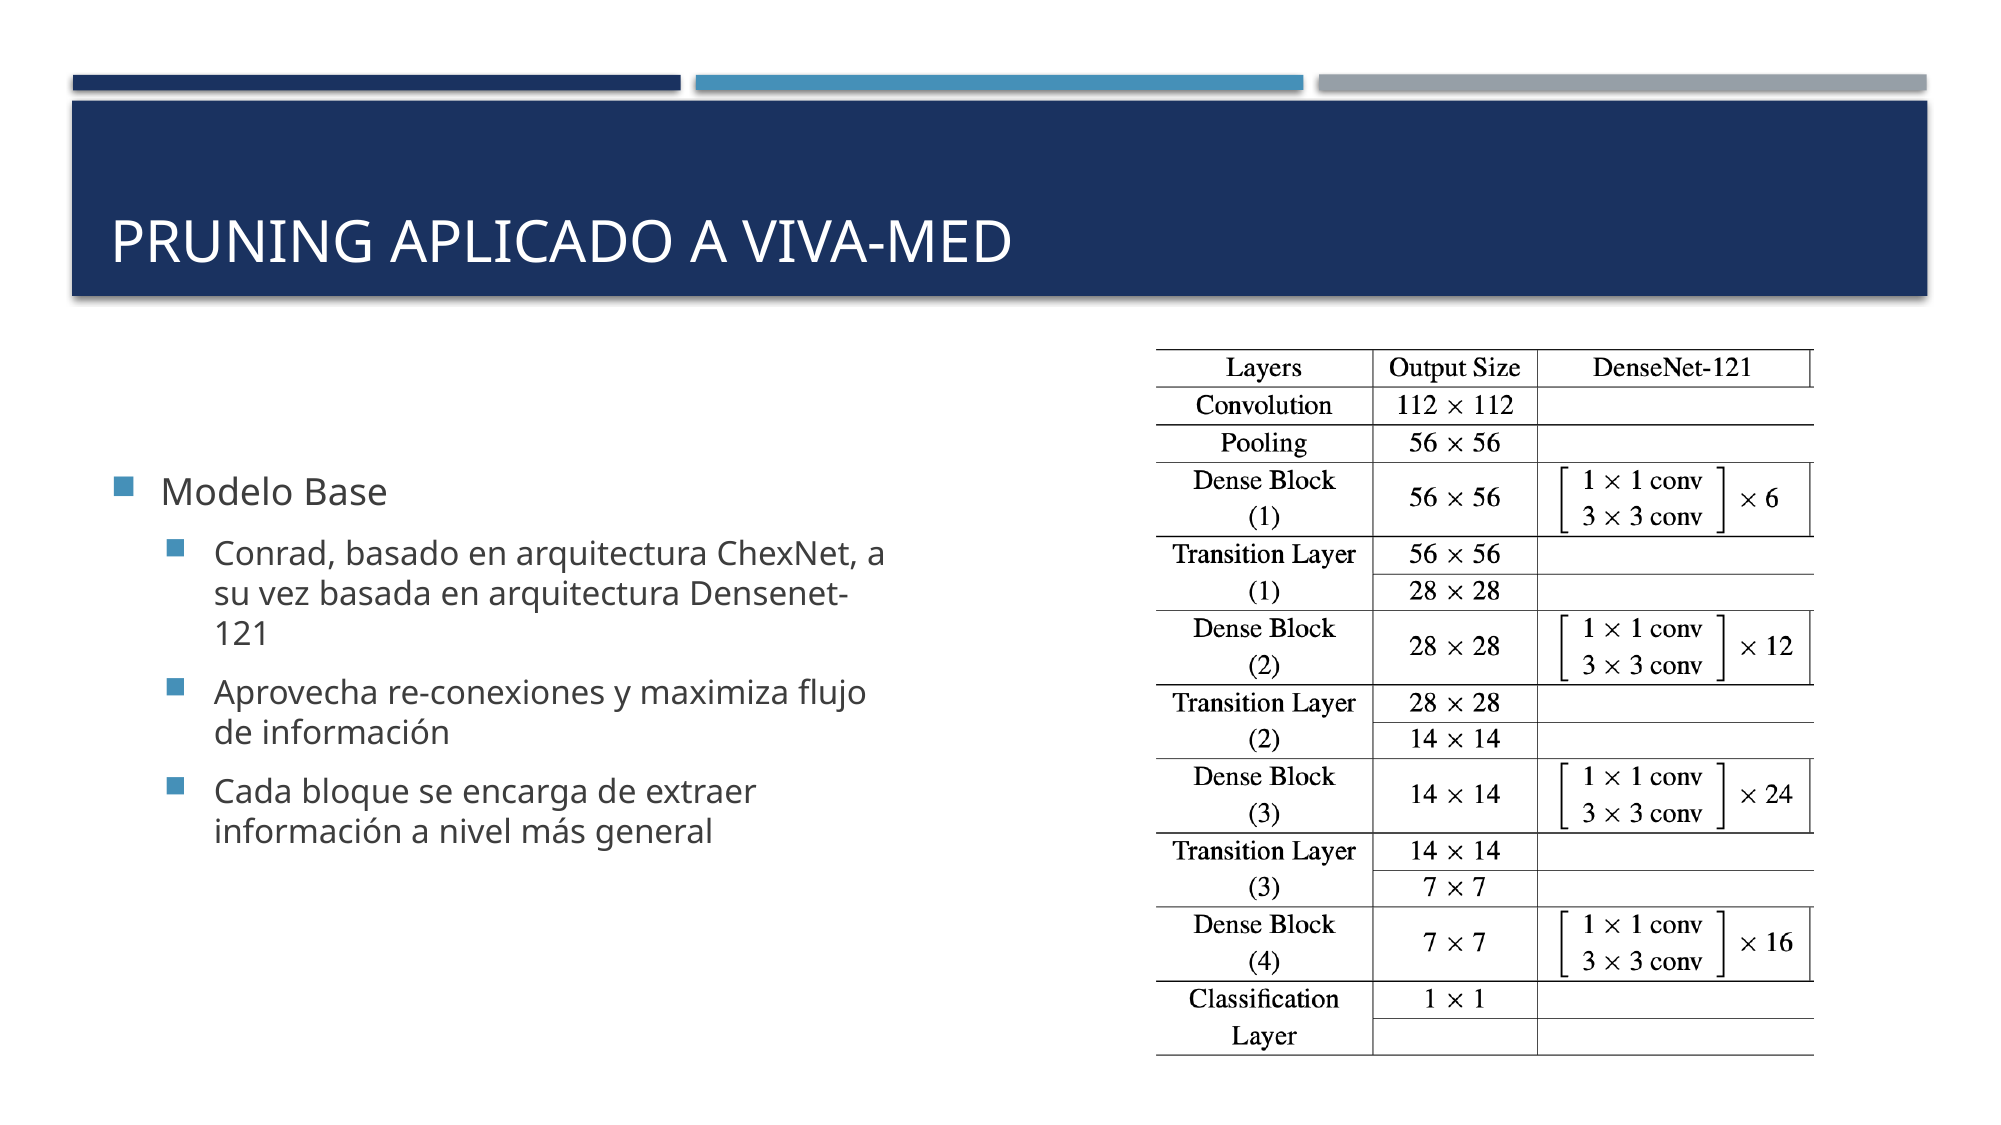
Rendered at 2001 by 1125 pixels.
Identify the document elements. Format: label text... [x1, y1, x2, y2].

picture [1139, 329, 1815, 1073]
list Modelo Base Conrad, basado en arquitectura ChexNet, a su vez basada en arquitectura Densenet-121 Aprovecha re-conexiones y maximiza flujo de información Cada bloque se encarga de extraer información a nivel más general [95, 357, 907, 962]
title Pruning aplicado a vIvA-MED [95, 115, 1905, 282]
